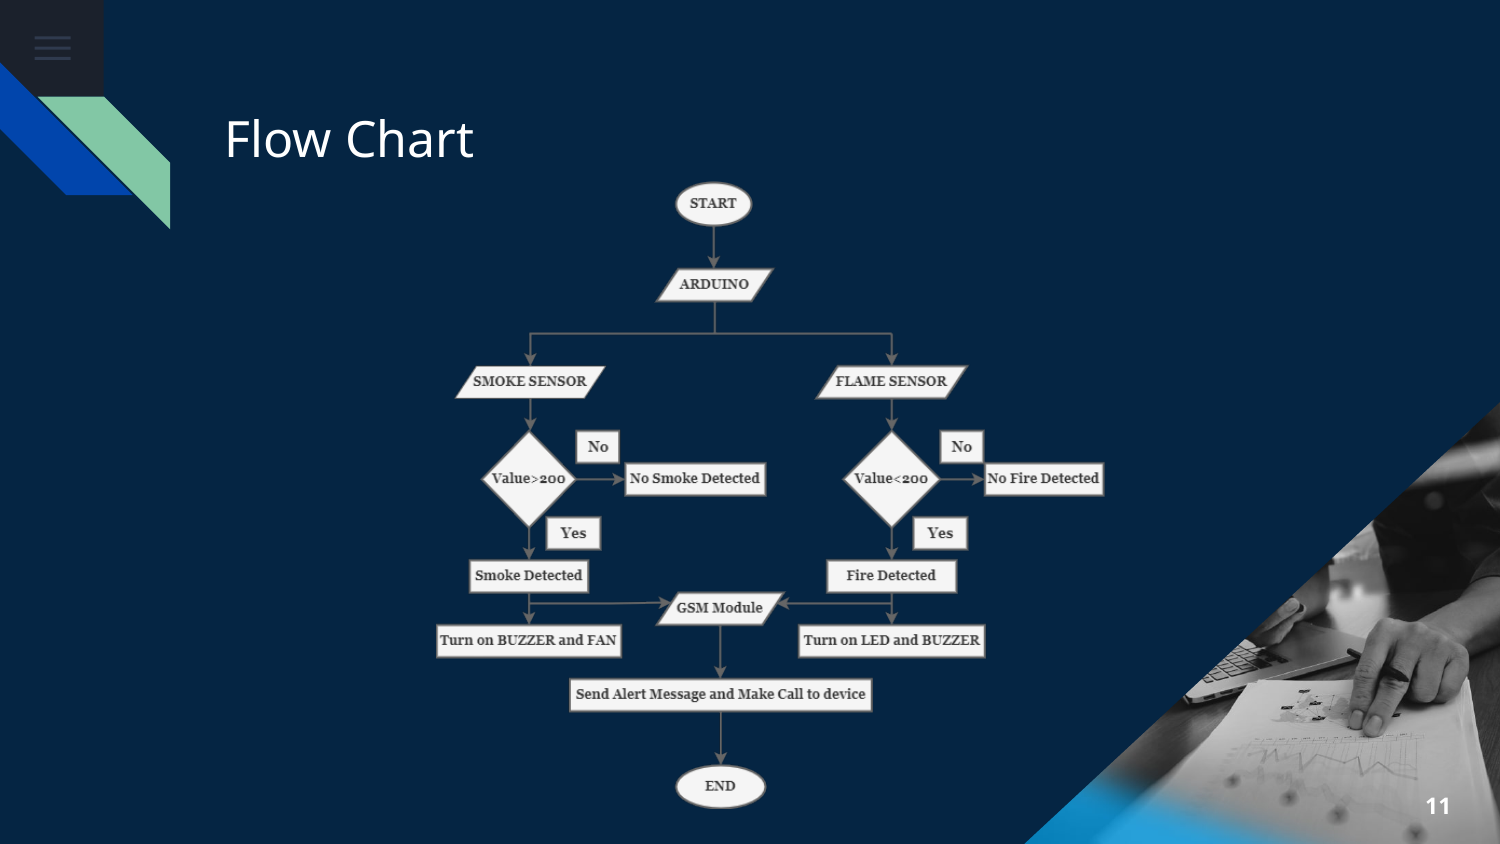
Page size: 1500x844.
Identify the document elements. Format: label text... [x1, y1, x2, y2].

title Flow Chart [209, 83, 1131, 182]
picture [436, 180, 1500, 844]
